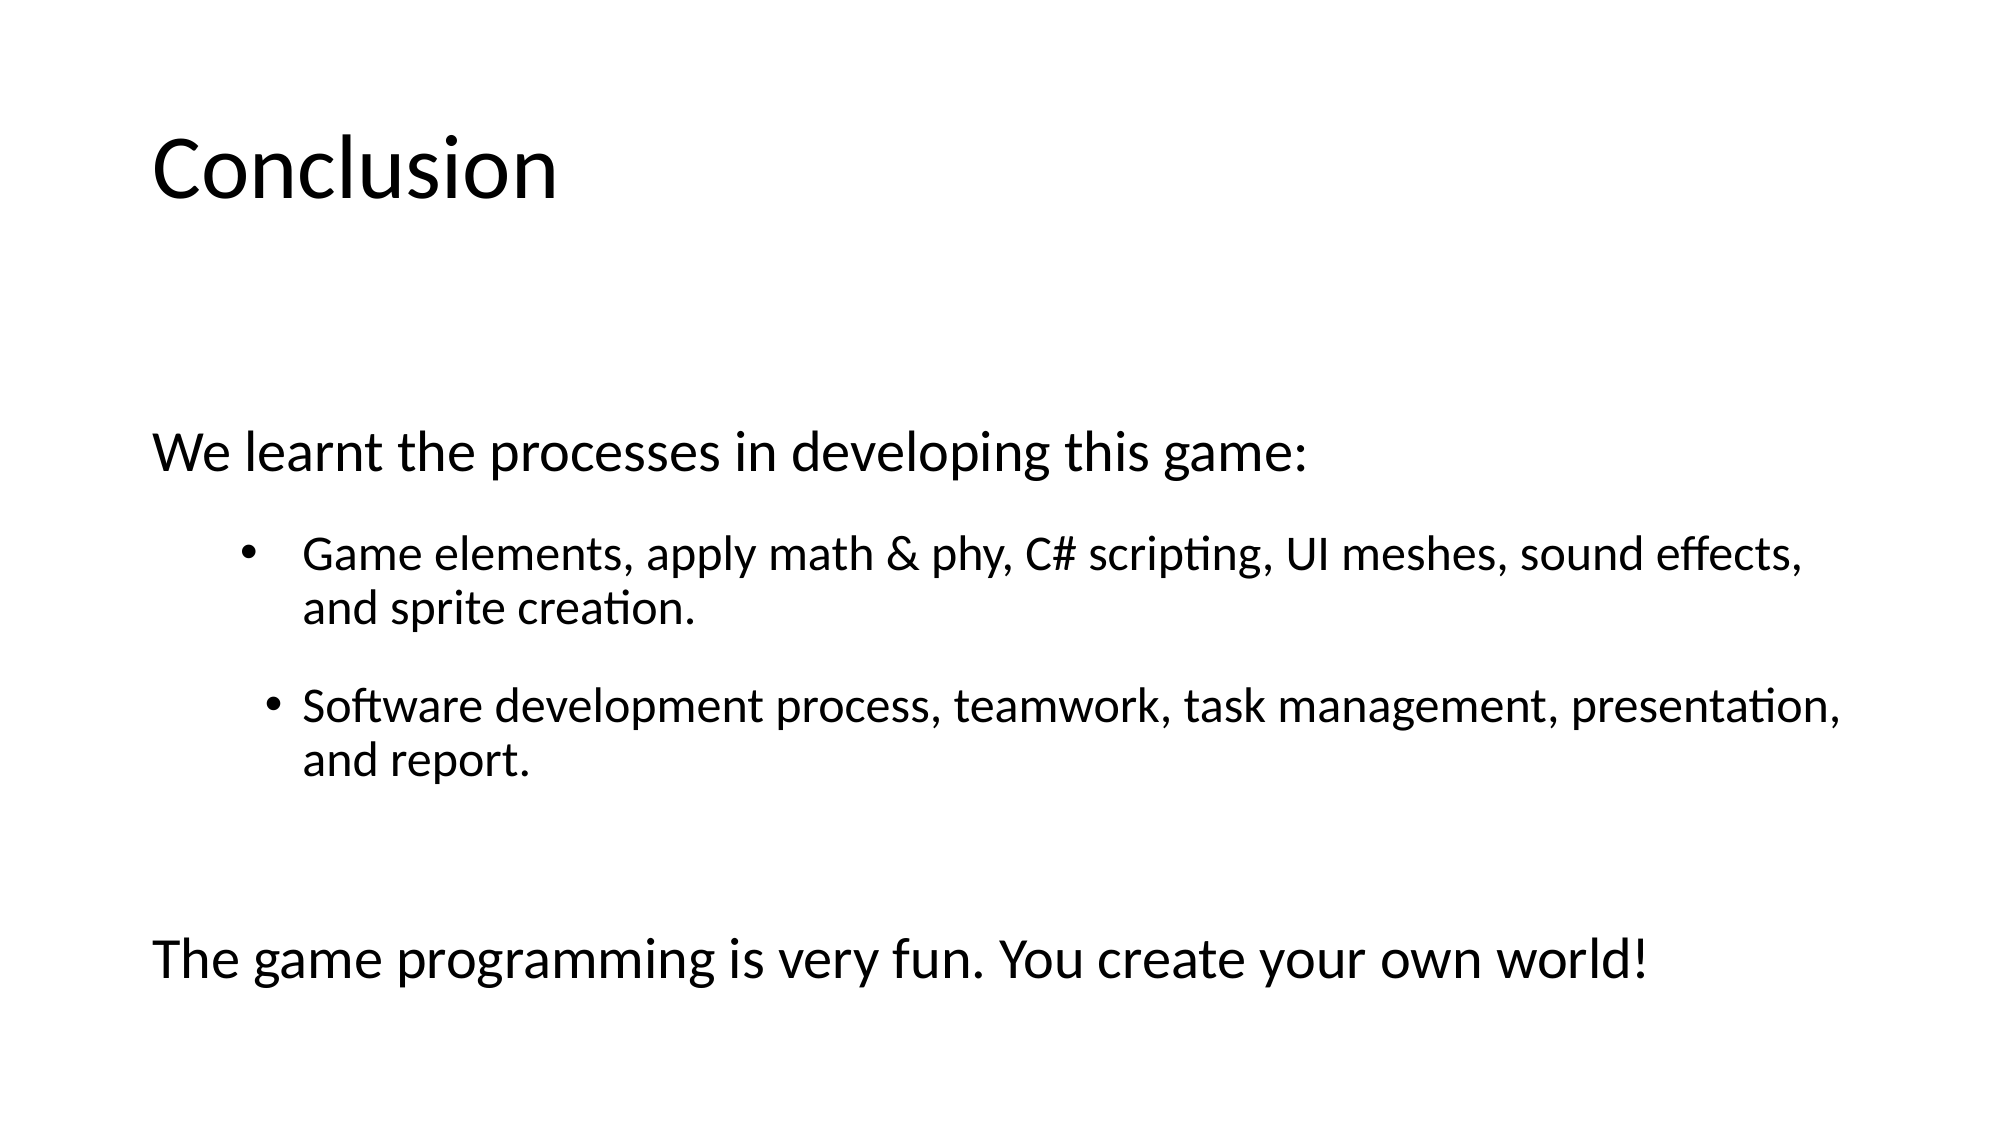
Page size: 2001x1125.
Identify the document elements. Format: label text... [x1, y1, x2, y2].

list We learnt the processes in developing this game: Game elements, apply math & phy, C# scripting, UI meshes, sound effects, and sprite creation. Software development process, teamwork, task management, presentation, and report. The game programming is very fun. You create your own world! [137, 299, 1863, 1014]
title Conclusion [137, 59, 1863, 278]
